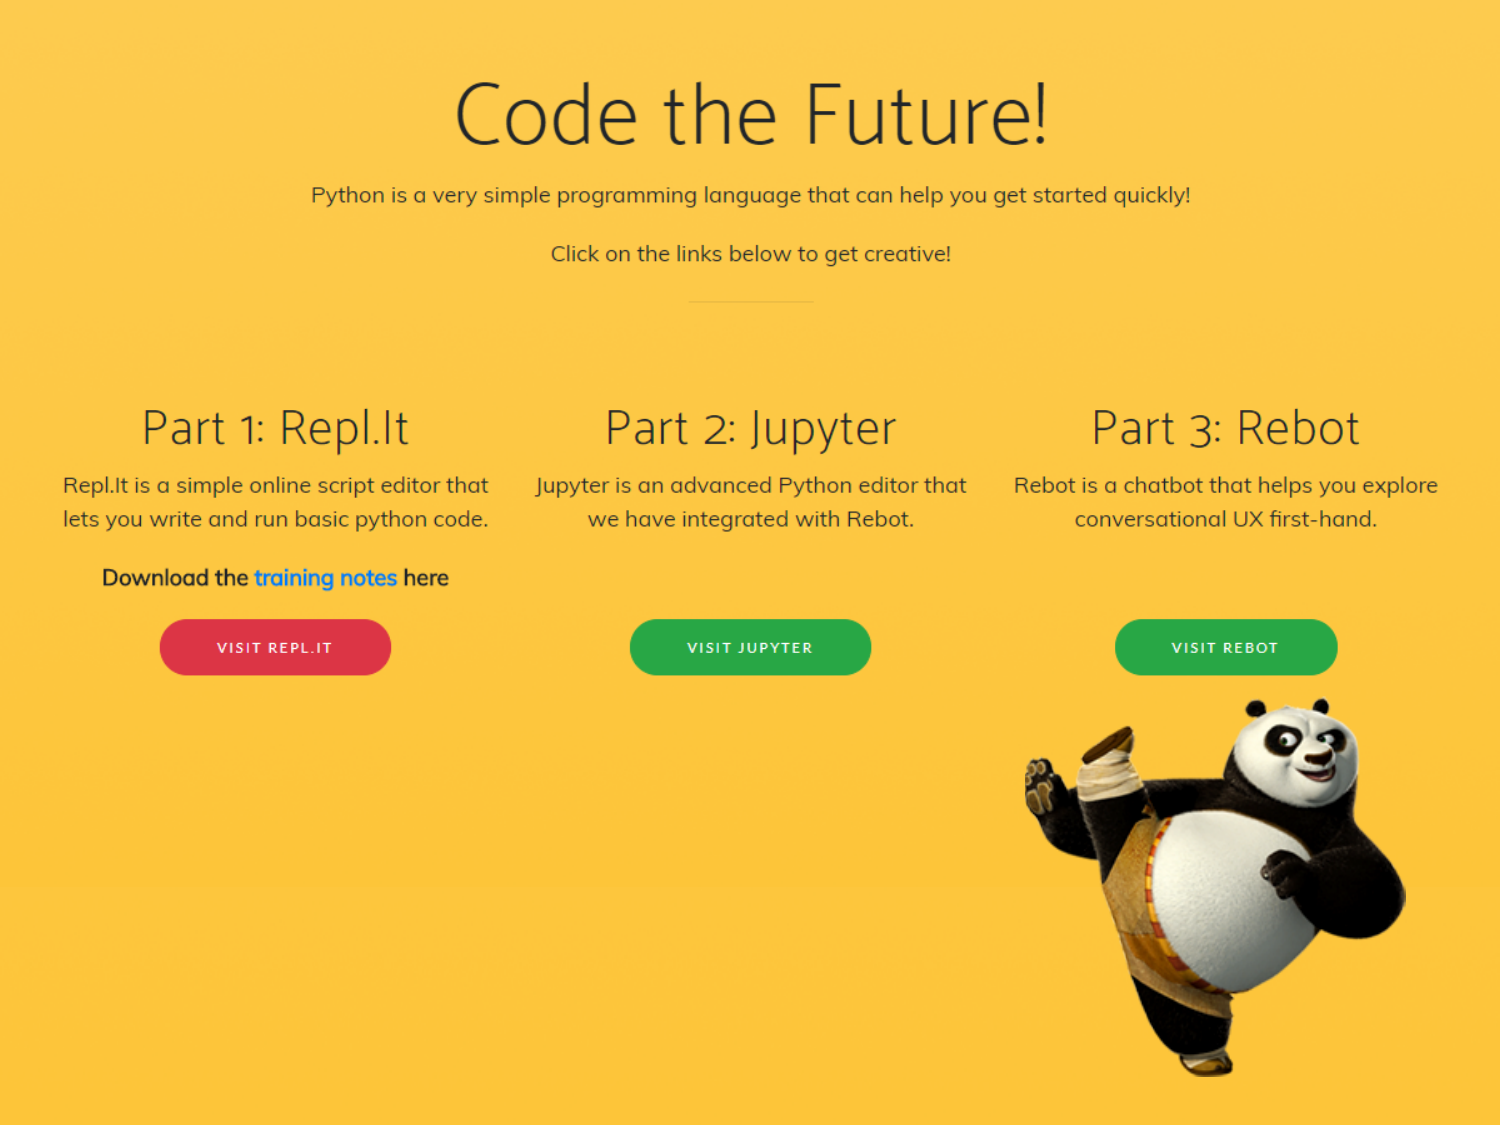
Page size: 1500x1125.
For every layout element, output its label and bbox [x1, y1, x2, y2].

text_box [0, 0, 1500, 1125]
picture [1025, 696, 1406, 1077]
